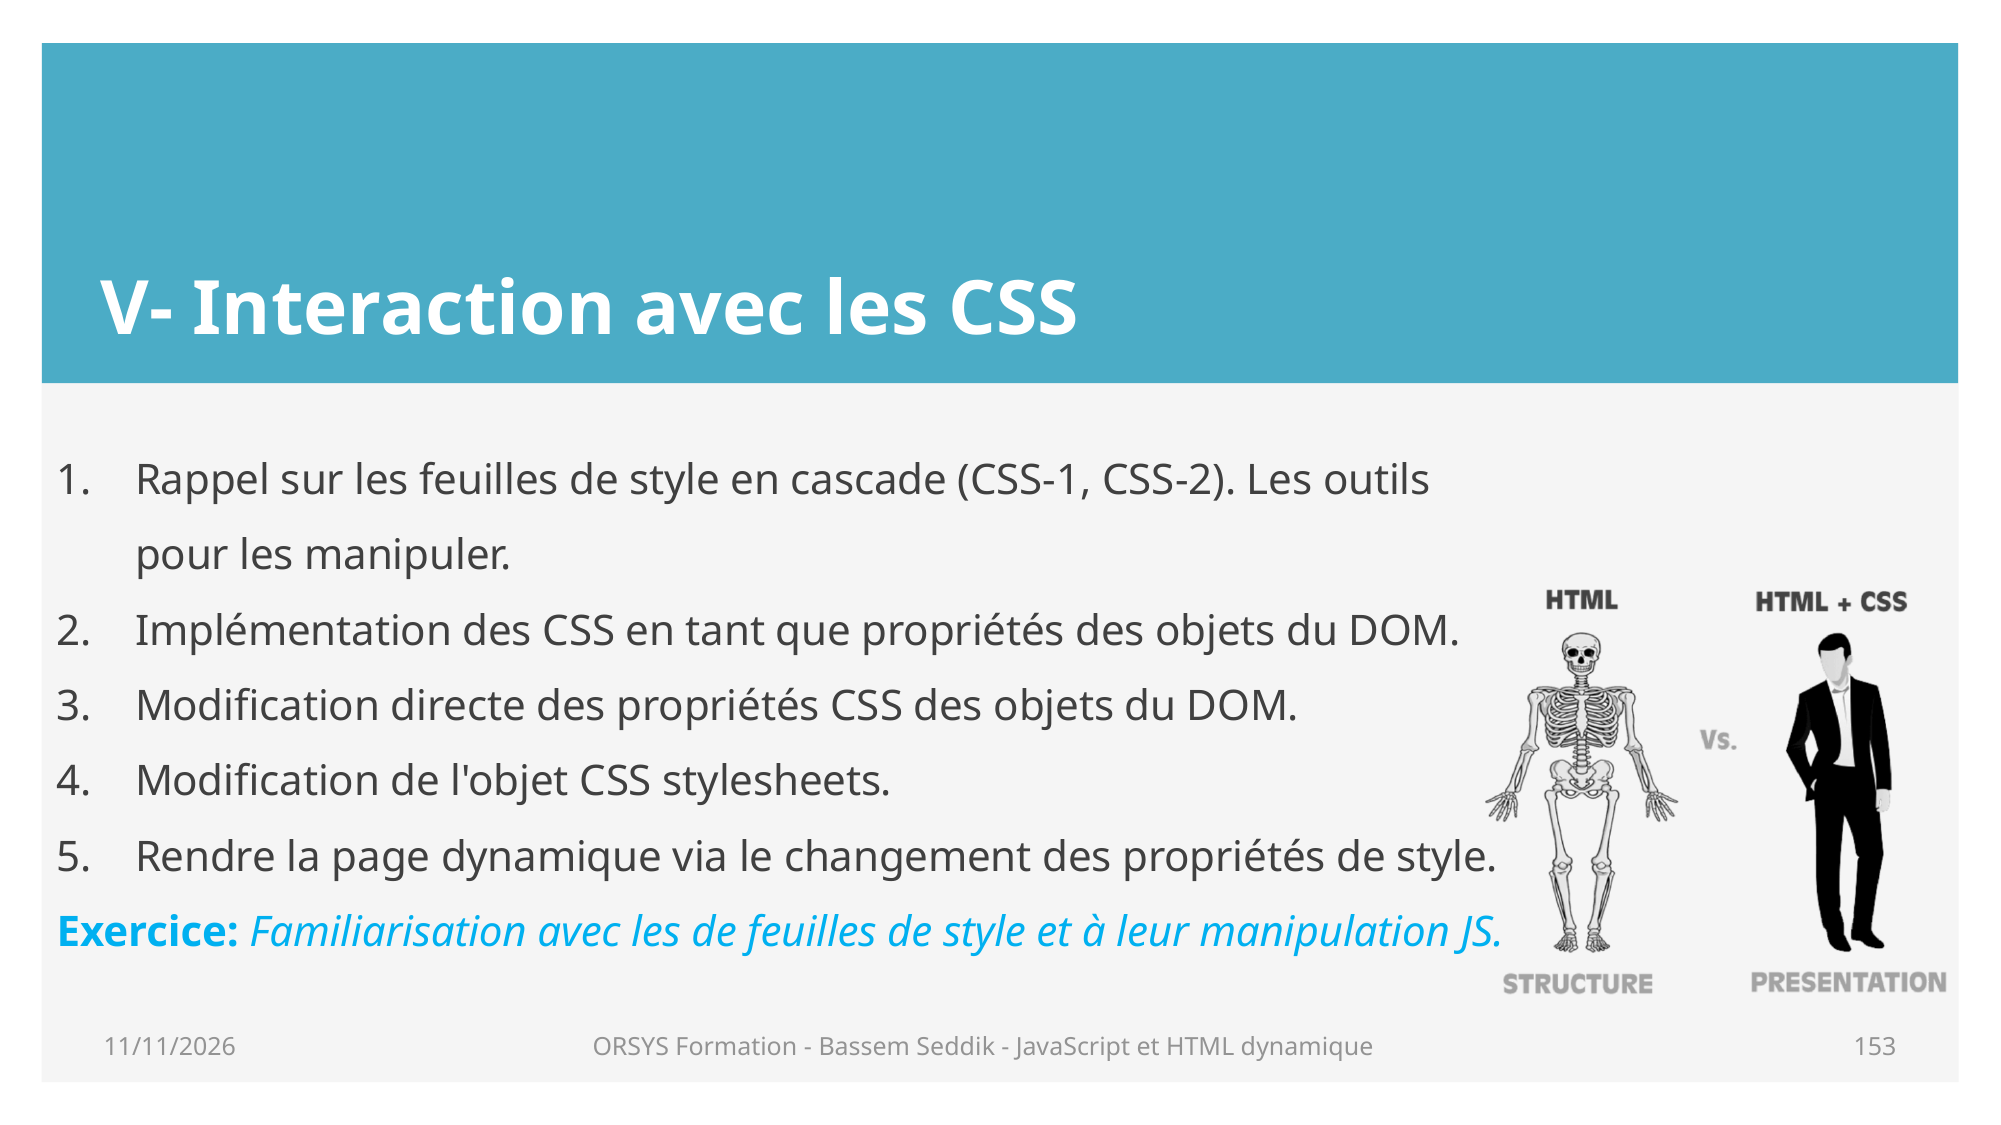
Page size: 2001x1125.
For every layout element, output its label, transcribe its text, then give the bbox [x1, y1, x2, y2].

picture [1460, 570, 1959, 1005]
title V- Interaction avec les CSS [85, 251, 1214, 357]
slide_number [88, 1017, 340, 1078]
slide_number 153 [1626, 1017, 1912, 1078]
list Rappel sur les feuilles de style en cascade (CSS-1, CSS-2). Les outils pour les manipuler. Implémentation des CSS en tant que propriétés des objets du DOM. Modification directe des propriétés CSS des objets du DOM. Modification de l'objet CSS stylesheets. Rendre la page dynamique via le changement des propriétés de style. Exercice: Familiarisation avec les de feuilles de style et à leur manipulation JS. [41, 420, 1534, 991]
footer ORSYS Formation - Bassem Seddik - JavaScript et HTML dynamique [340, 1017, 1626, 1078]
